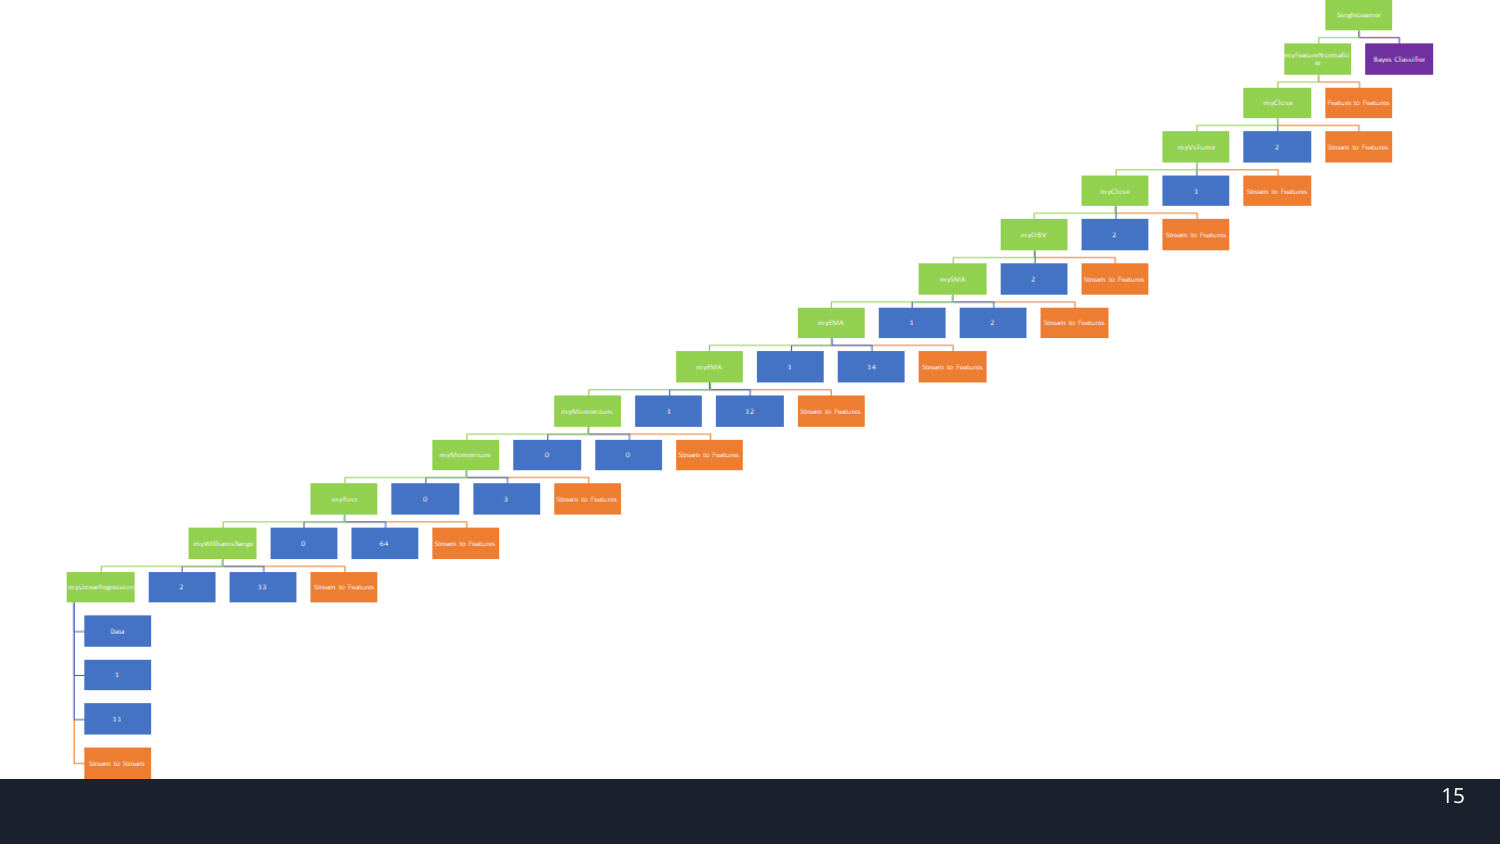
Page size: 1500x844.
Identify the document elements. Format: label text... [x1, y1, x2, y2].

slide_number ‹#› [1389, 788, 1480, 830]
picture [0, 0, 1500, 780]
